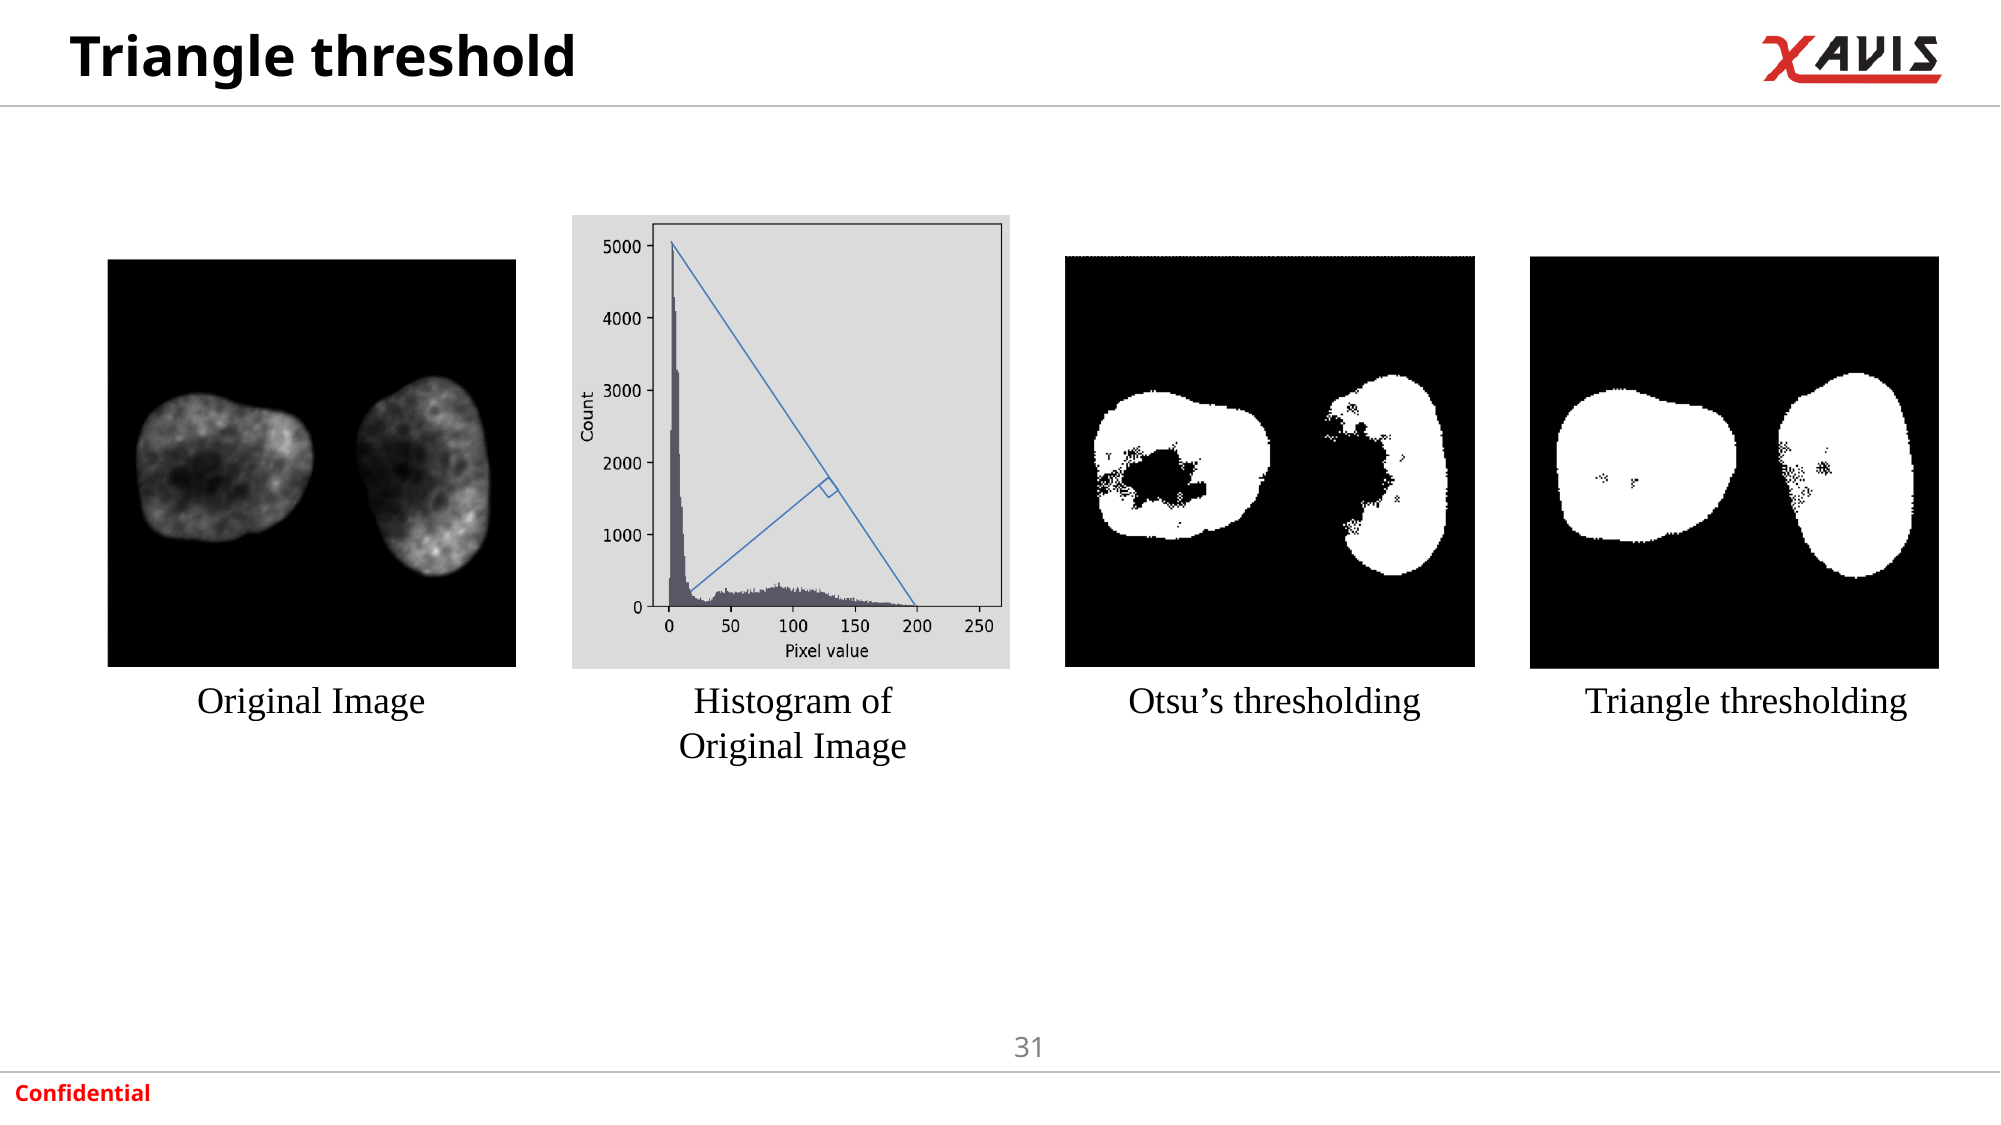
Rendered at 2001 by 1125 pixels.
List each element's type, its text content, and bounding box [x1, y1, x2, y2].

picture [1756, 26, 1946, 89]
text_box Original Image [140, 675, 482, 729]
text_box Triangle thresholding [1564, 677, 1929, 729]
picture [1065, 256, 1475, 667]
title Triangle threshold [55, 23, 1270, 85]
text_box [571, 215, 1010, 669]
text_box Histogram of Original Image [622, 678, 964, 774]
text_box Otsu’s thresholding [1104, 675, 1446, 729]
picture [1530, 256, 1939, 669]
picture [106, 258, 516, 667]
